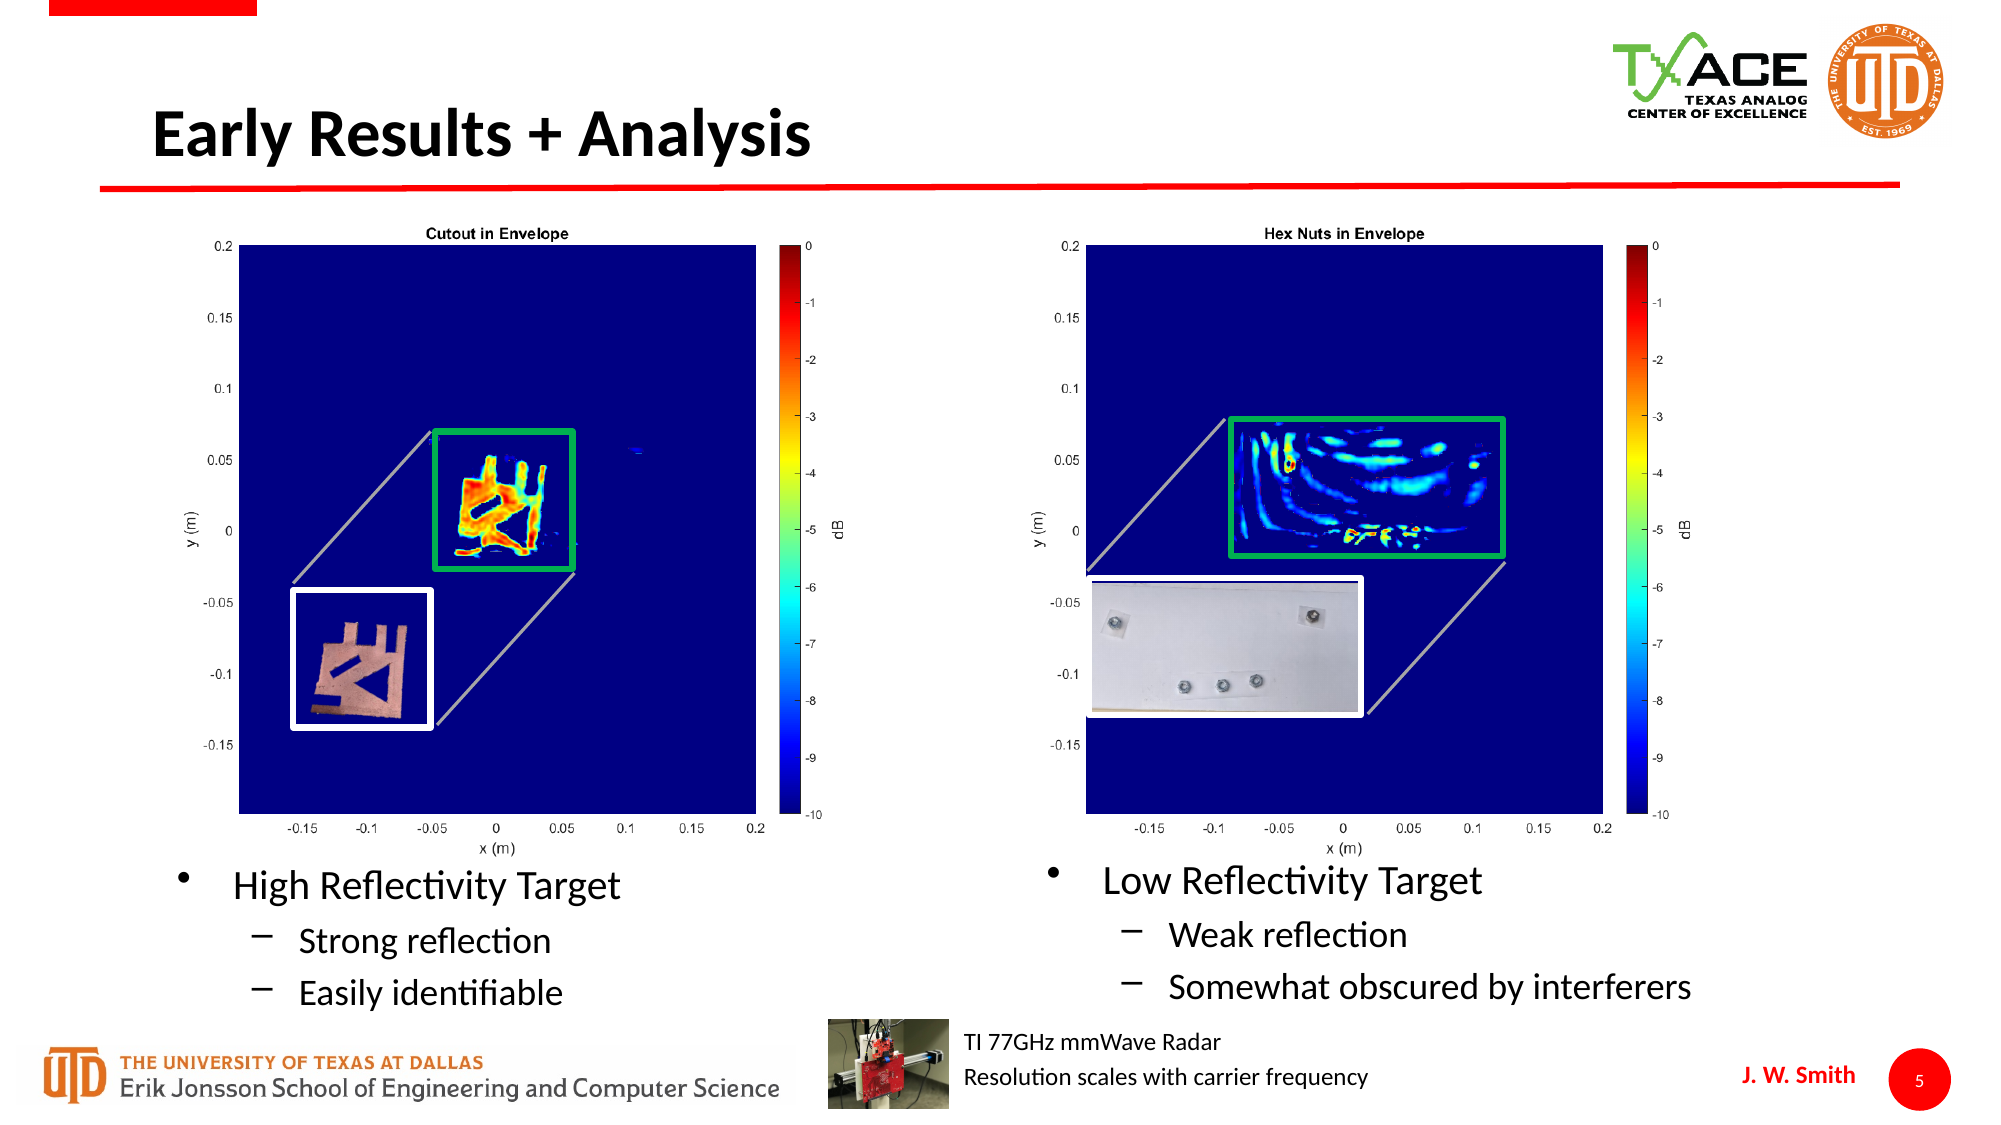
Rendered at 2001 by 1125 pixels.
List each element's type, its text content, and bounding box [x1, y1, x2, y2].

picture [1819, 15, 1952, 147]
picture [151, 193, 890, 890]
title Early Results + Analysis [137, 59, 1863, 209]
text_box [1367, 562, 1506, 714]
text_box High Reflectivity Target Strong reflection Easily identifiable [162, 890, 856, 1048]
picture [1613, 32, 1807, 59]
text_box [293, 431, 431, 584]
text_box TI 77GHz mmWave Radar Resolution scales with carrier frequency [948, 1017, 1643, 1113]
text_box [436, 572, 575, 725]
text_box Low Reflectivity Target Weak reflection Somewhat obscured by interferers [1031, 890, 1726, 1093]
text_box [1087, 418, 1225, 571]
picture [16, 1045, 796, 1105]
picture [828, 1019, 949, 1110]
picture [998, 193, 1737, 890]
